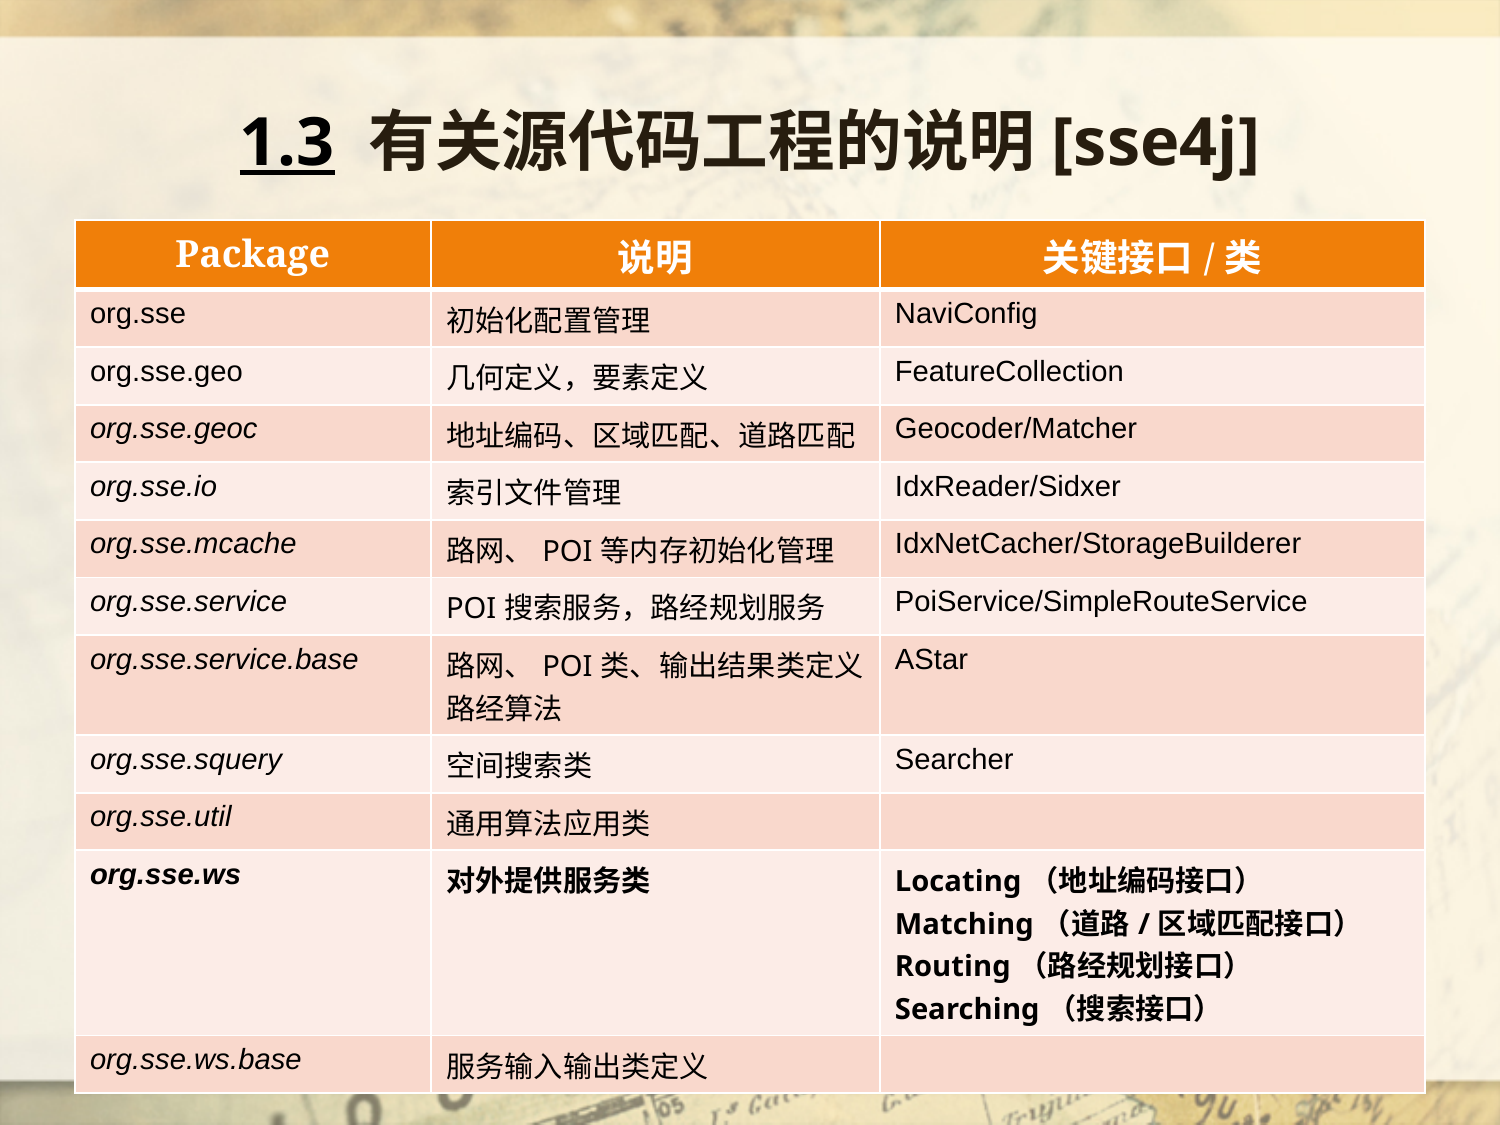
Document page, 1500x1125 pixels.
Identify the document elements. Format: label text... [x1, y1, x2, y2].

table_cell 空间搜索类 [432, 736, 879, 792]
picture [0, 0, 1500, 1125]
table_header Package [76, 221, 430, 287]
table_cell Searcher [881, 736, 1424, 792]
table_cell AStar [881, 636, 1424, 734]
table_cell org.sse.ws.base [76, 1036, 430, 1092]
table_cell org.sse [76, 292, 430, 346]
table_cell org.sse.io [76, 463, 430, 519]
table_cell IdxNetCacher/StorageBuilderer [881, 521, 1424, 577]
table_cell org.sse.mcache [76, 521, 430, 577]
table_cell org.sse.ws [76, 851, 430, 1035]
table_cell NaviConfig [881, 292, 1424, 346]
table_cell PoiService/SimpleRouteService [881, 578, 1424, 634]
table_cell 对外提供服务类 [432, 851, 879, 1035]
table_cell org.sse.geoc [76, 406, 430, 461]
table_cell Locating（地址编码接口） Matching（道路/区域匹配接口） Routing（路经规划接口） Searching（搜索接口） [881, 851, 1424, 1035]
table_header 关键接口/类 [881, 221, 1424, 287]
table_cell 地址编码、区域匹配、道路匹配 [432, 406, 879, 461]
title 1.3 有关源代码工程的说明[sse4j] [75, 45, 1425, 219]
table_cell 初始化配置管理 [432, 292, 879, 346]
table_cell 路网、POI类、输出结果类定义 路经算法 [432, 636, 879, 734]
table_cell org.sse.service [76, 578, 430, 634]
table_cell Geocoder/Matcher [881, 406, 1424, 461]
table_cell org.sse.squery [76, 736, 430, 792]
table_cell 服务输入输出类定义 [432, 1036, 879, 1092]
table_cell org.sse.geo [76, 348, 430, 404]
table_cell [881, 794, 1424, 849]
table_cell 索引文件管理 [432, 463, 879, 519]
table_header 说明 [432, 221, 879, 287]
table_cell POI搜索服务，路经规划服务 [432, 578, 879, 634]
table_cell 几何定义，要素定义 [432, 348, 879, 404]
table_cell 通用算法应用类 [432, 794, 879, 849]
table_cell org.sse.util [76, 794, 430, 849]
table_cell IdxReader/Sidxer [881, 463, 1424, 519]
table_cell [881, 1036, 1424, 1092]
table_cell 路网、POI等内存初始化管理 [432, 521, 879, 577]
table_cell FeatureCollection [881, 348, 1424, 404]
table_cell org.sse.service.base [76, 636, 430, 734]
